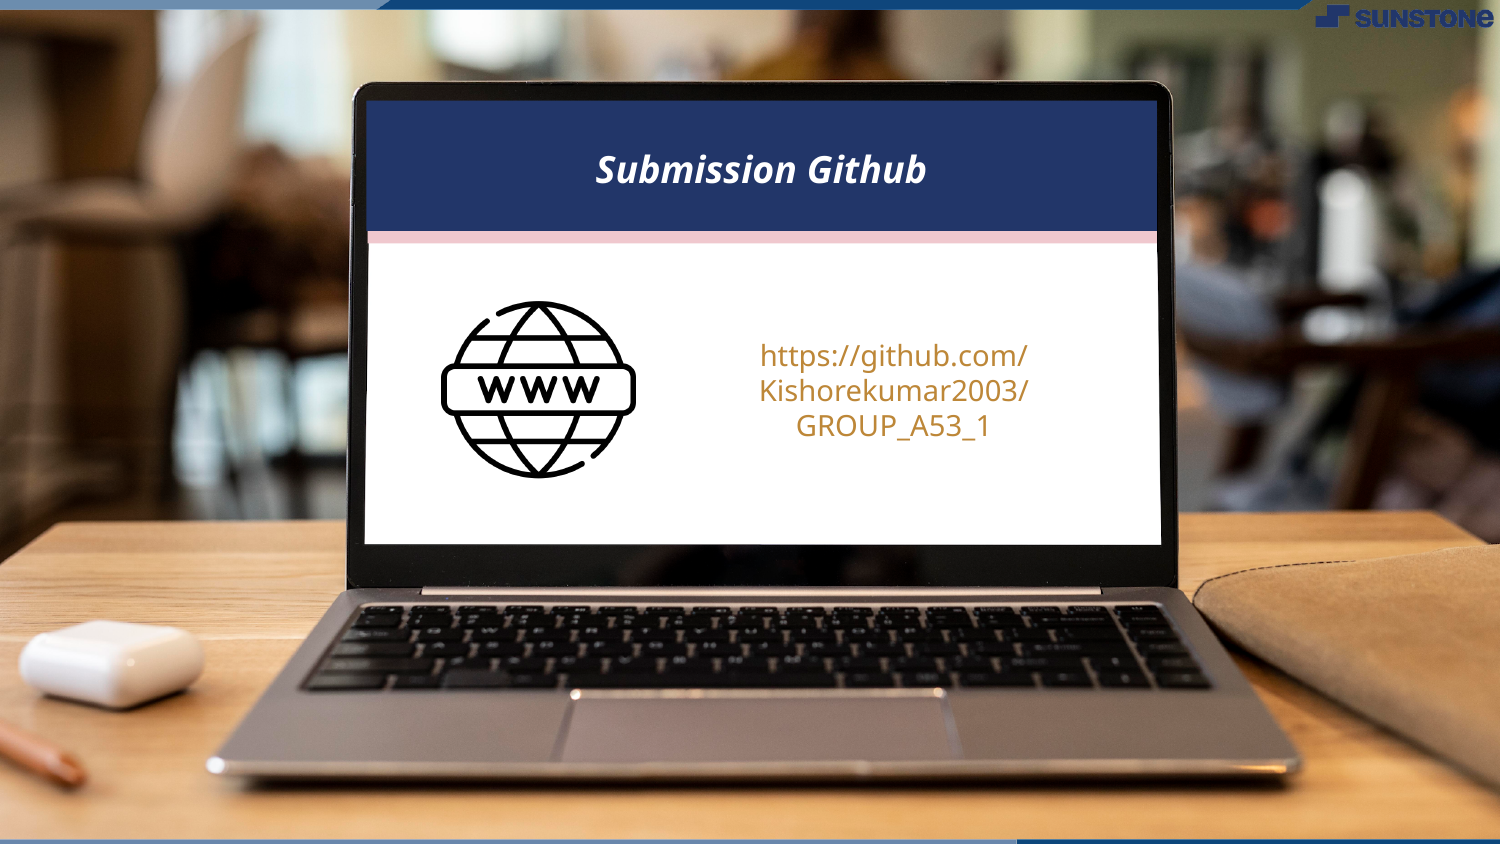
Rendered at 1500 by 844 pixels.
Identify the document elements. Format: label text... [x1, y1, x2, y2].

list https://github.com/Kishorekumar2003/GROUP_A53_1 [670, 144, 1118, 635]
picture [0, 0, 1500, 844]
list Submission Github [432, 131, 1091, 206]
